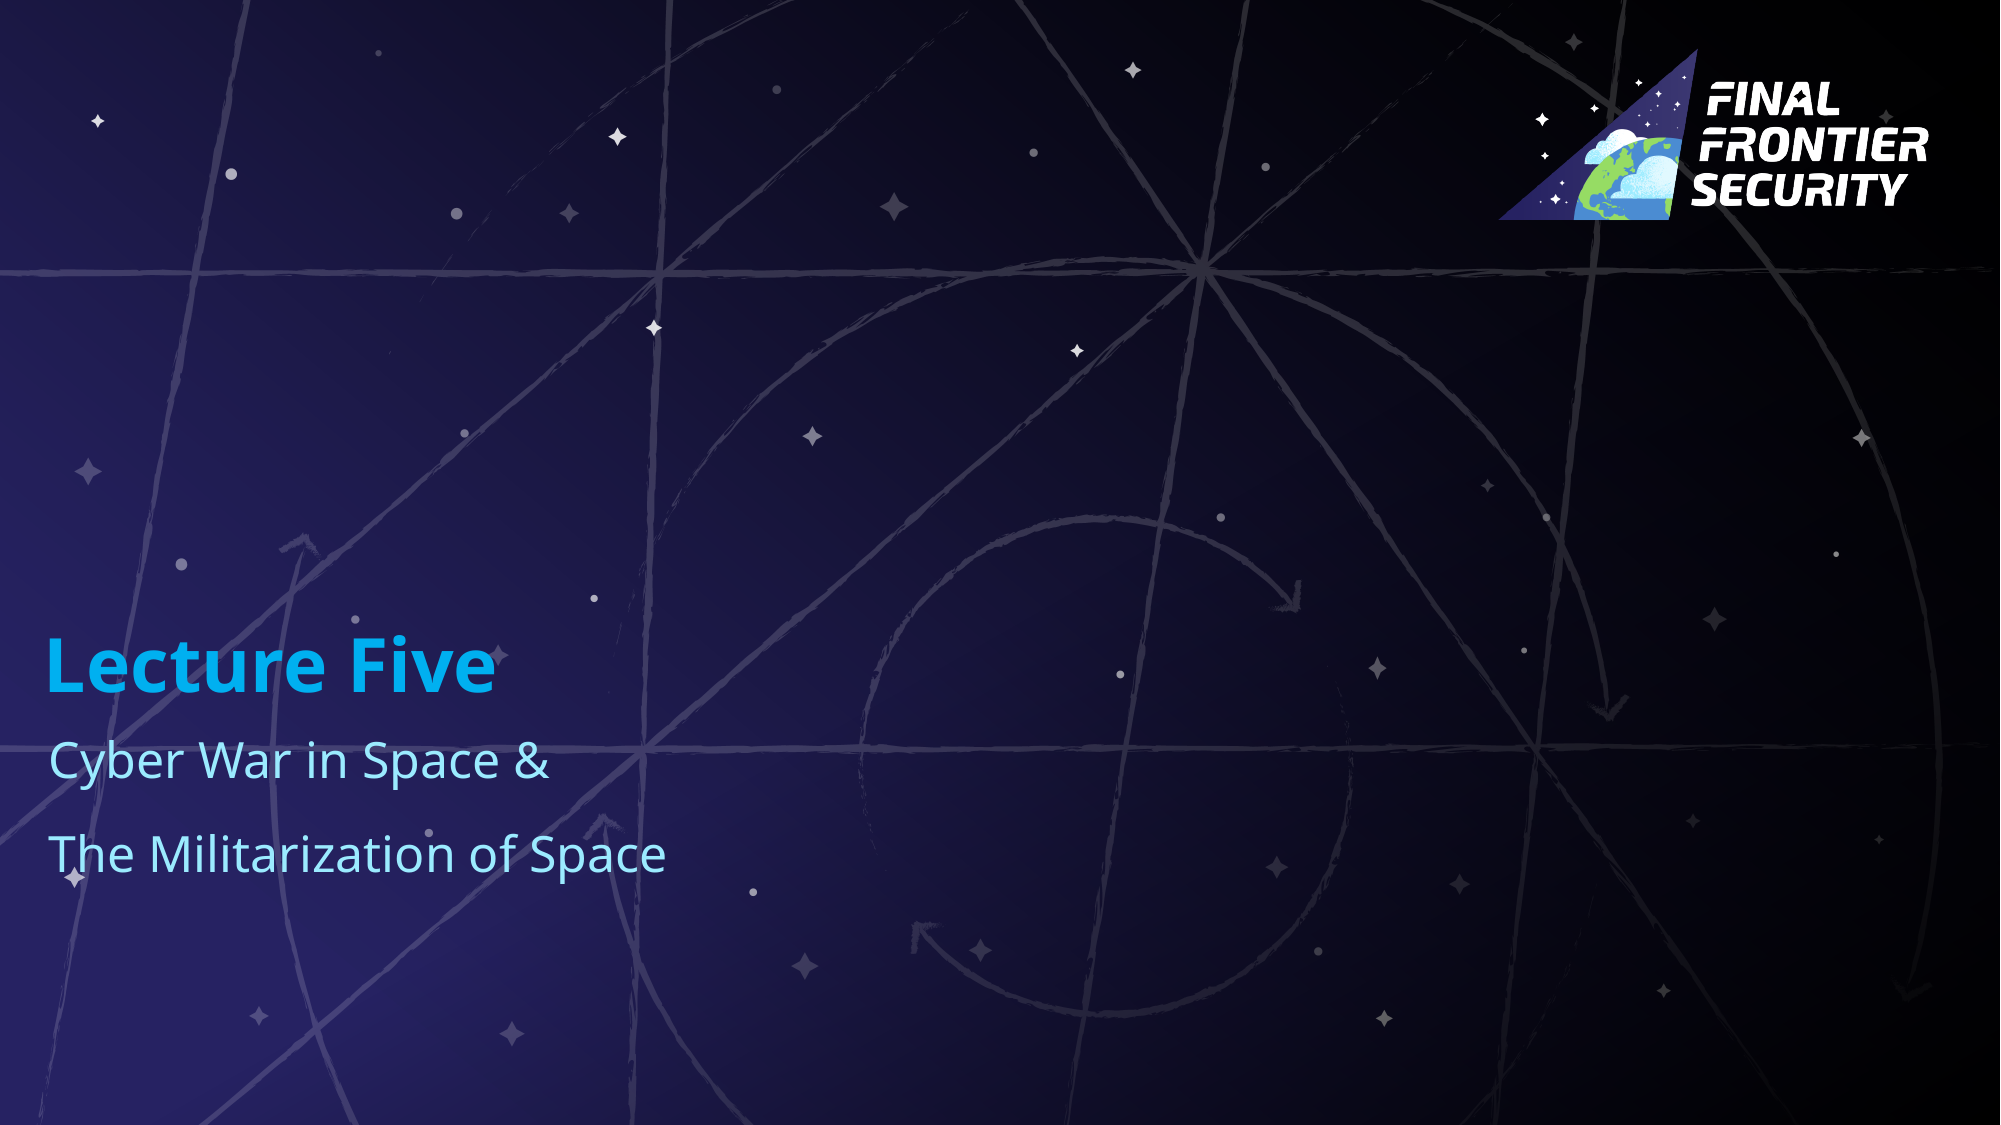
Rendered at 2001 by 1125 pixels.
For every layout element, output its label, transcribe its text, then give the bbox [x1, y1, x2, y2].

subtitle Cyber War in Space & The Militarization of Space [48, 729, 803, 924]
title Lecture Five [43, 137, 808, 712]
picture [0, 0, 2000, 1125]
